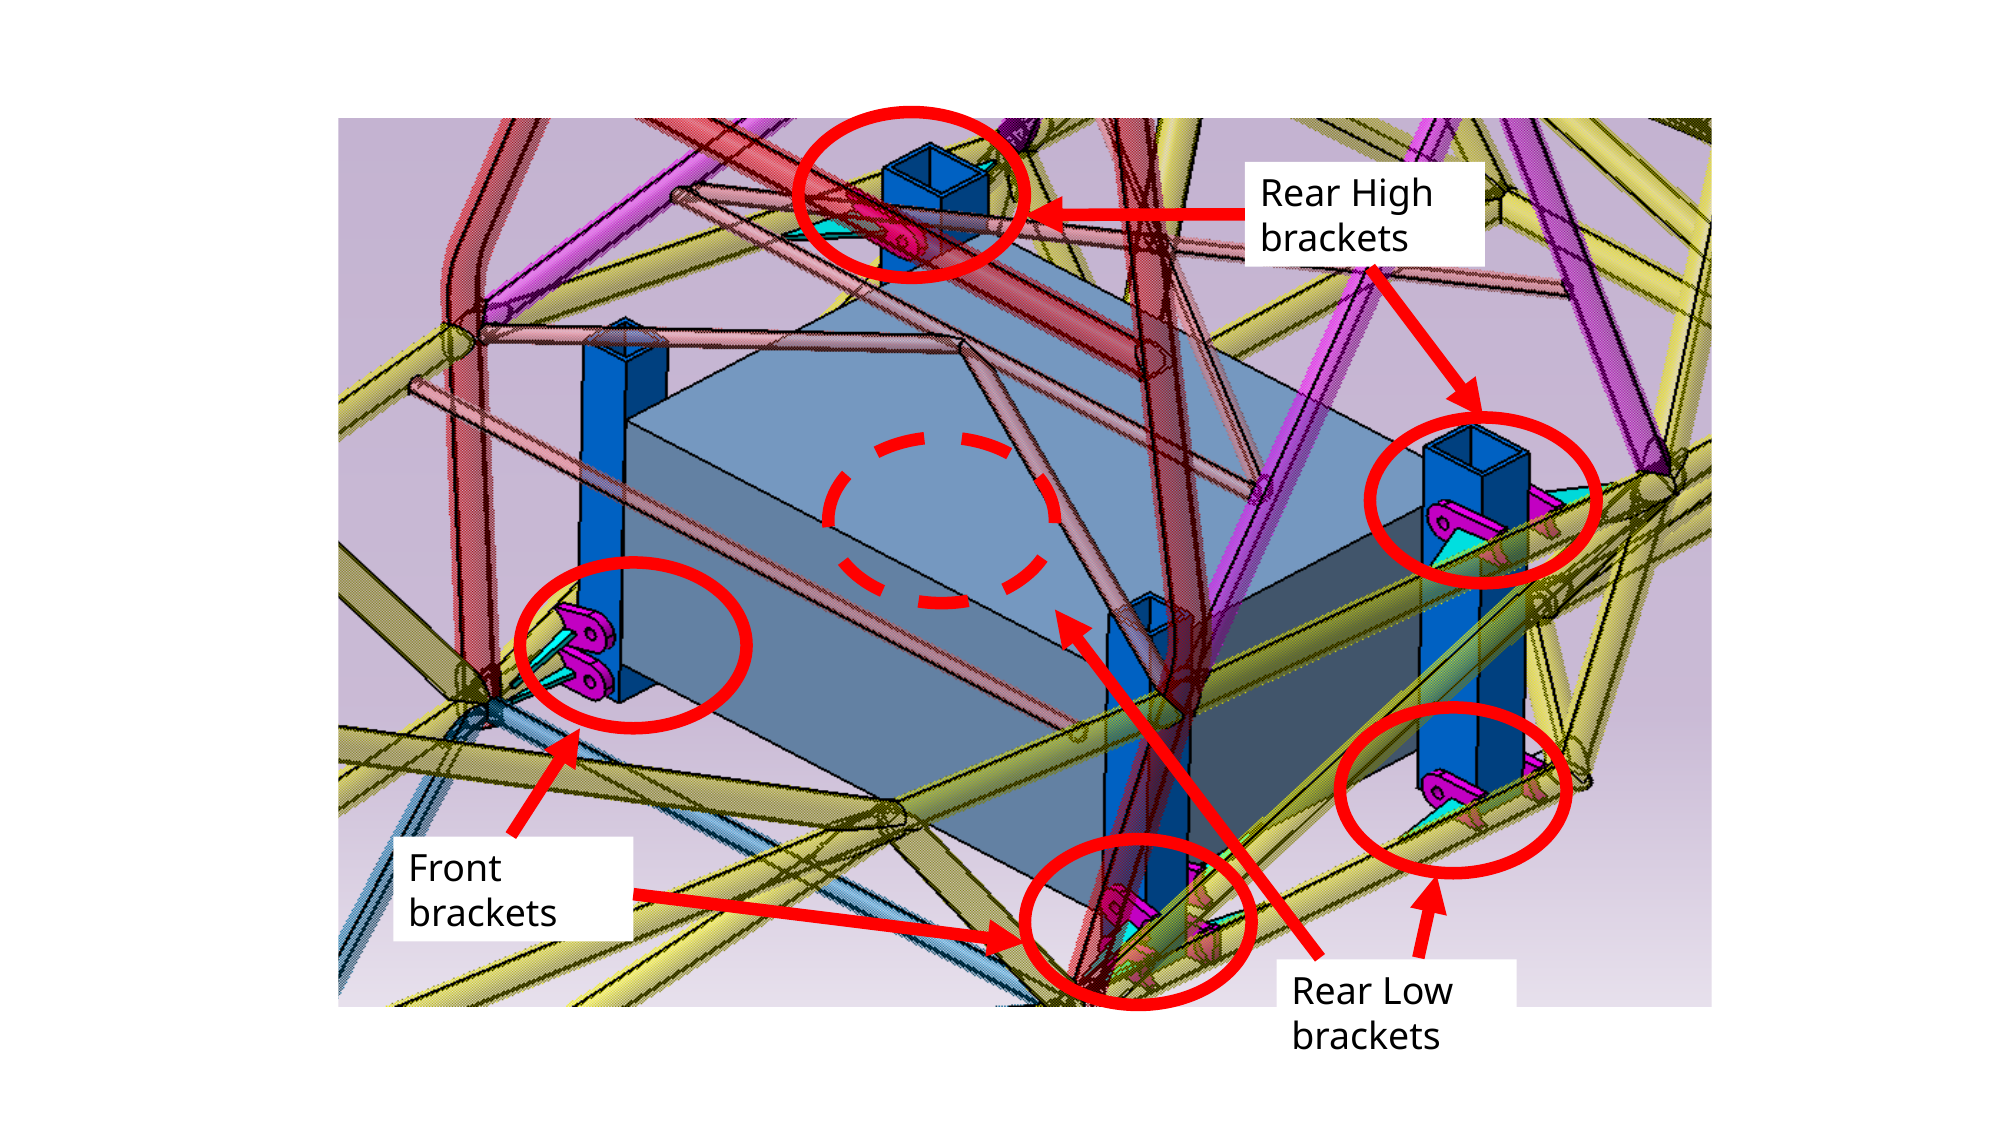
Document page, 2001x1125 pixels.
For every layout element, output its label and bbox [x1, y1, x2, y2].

text_box [337, 111, 1713, 1066]
